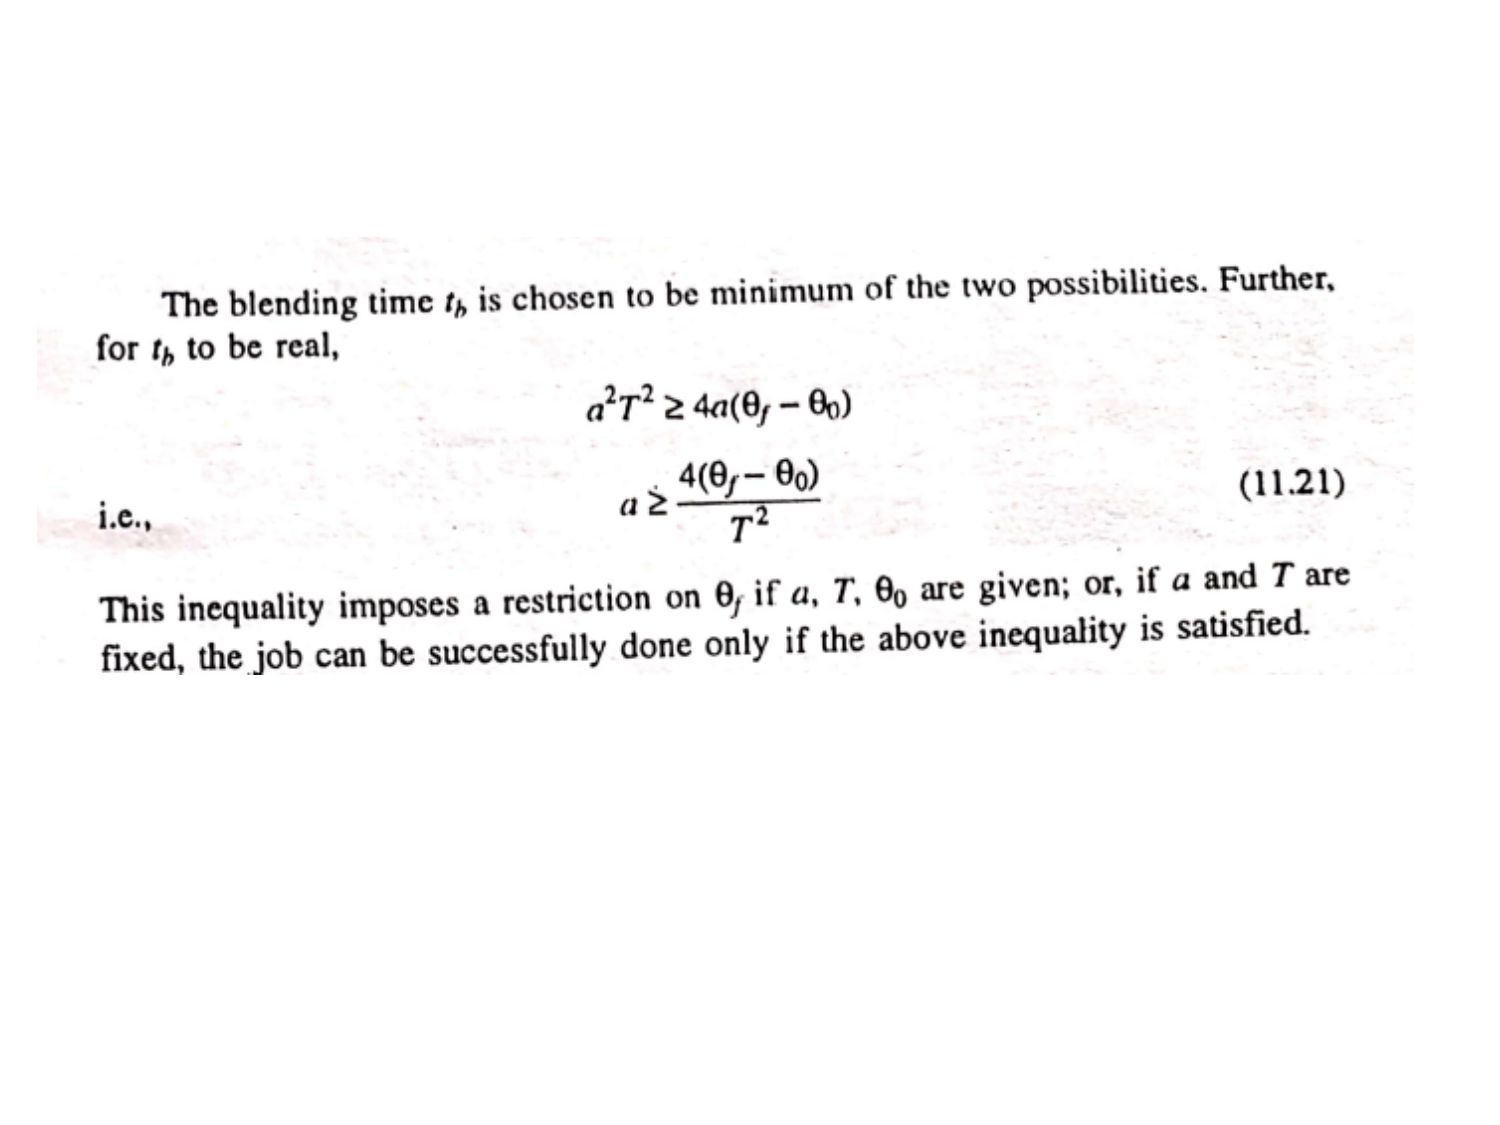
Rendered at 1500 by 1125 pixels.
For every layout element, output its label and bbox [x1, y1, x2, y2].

picture [37, 237, 1414, 676]
